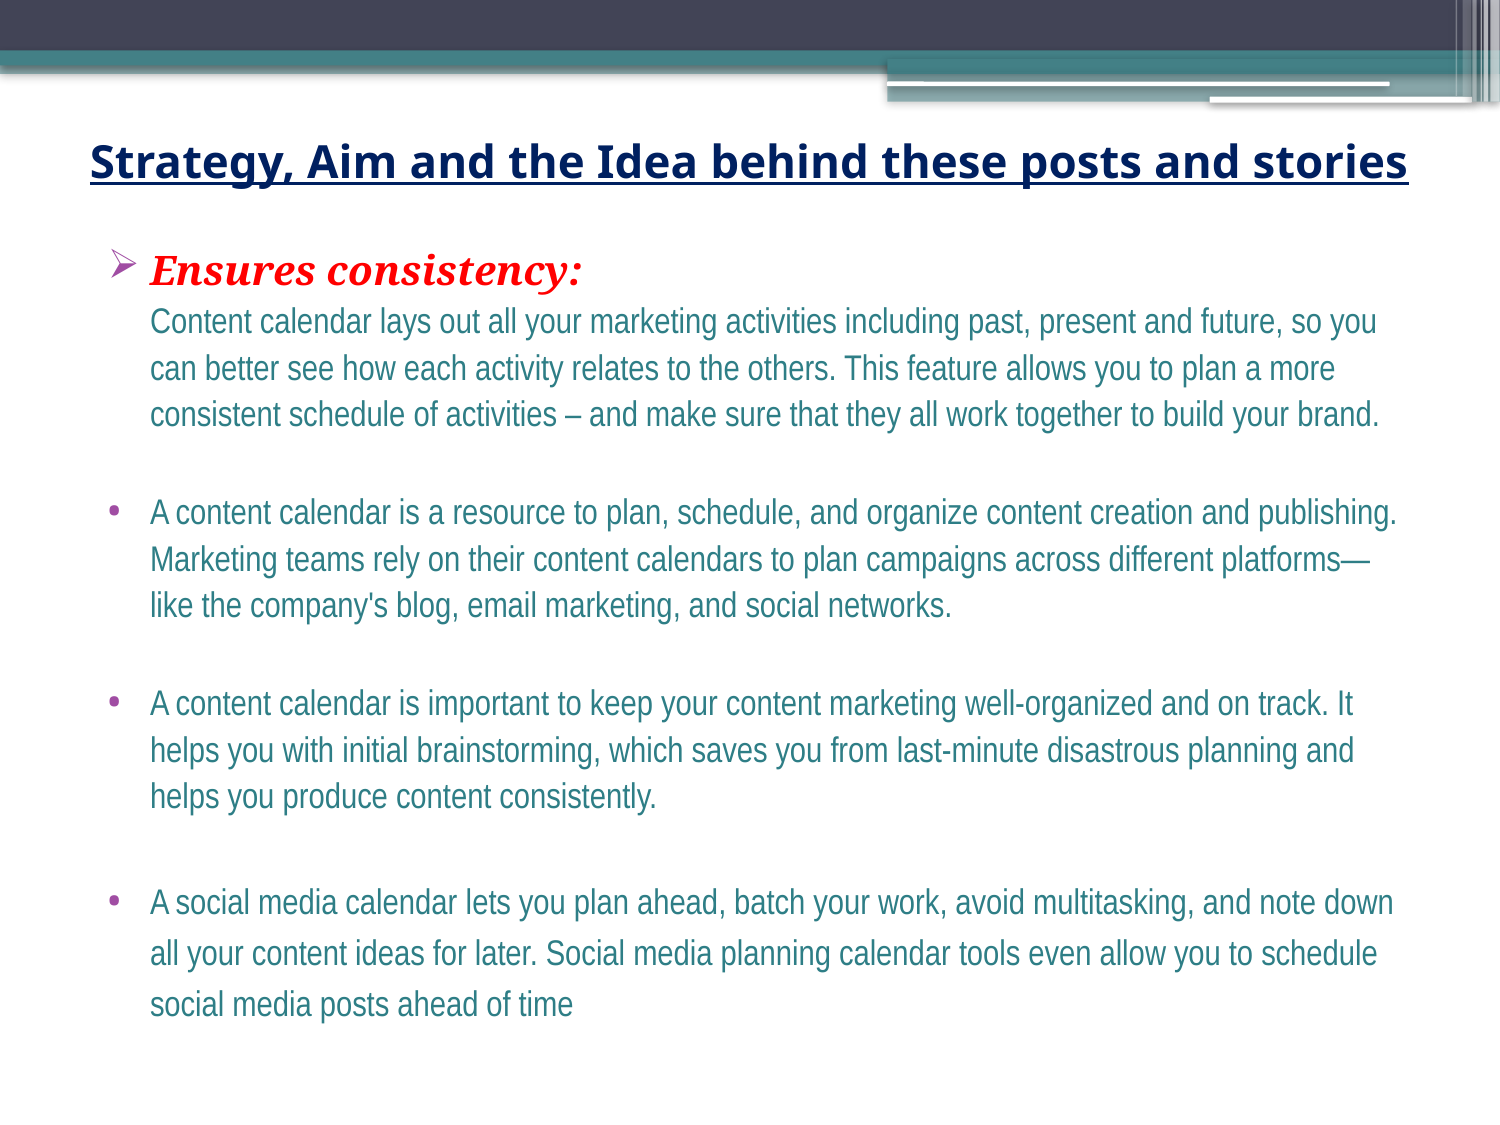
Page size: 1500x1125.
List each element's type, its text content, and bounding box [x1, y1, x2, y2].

list Strategy, Aim and the Idea behind these posts and stories Ensures consistency: Content calendar lays out all your marketing activities including past, present and future, so you can better see how each activity relates to the others. This feature allows you to plan a more consistent schedule of activities – and make sure that they all work together to build your brand. A content calendar is a resource to plan, schedule, and organize content creation and publishing. Marketing teams rely on their content calendars to plan campaigns across different platforms—like the company's blog, email marketing, and social networks. A content calendar is important to keep your content marketing well-organized and on track. It helps you with initial brainstorming, which saves you from last-minute disastrous planning and helps you produce content consistently. A social media calendar lets you plan ahead, batch your work, avoid multitasking, and note down all your content ideas for later. Social media planning calendar tools even allow you to schedule social media posts ahead of time [75, 125, 1425, 1079]
